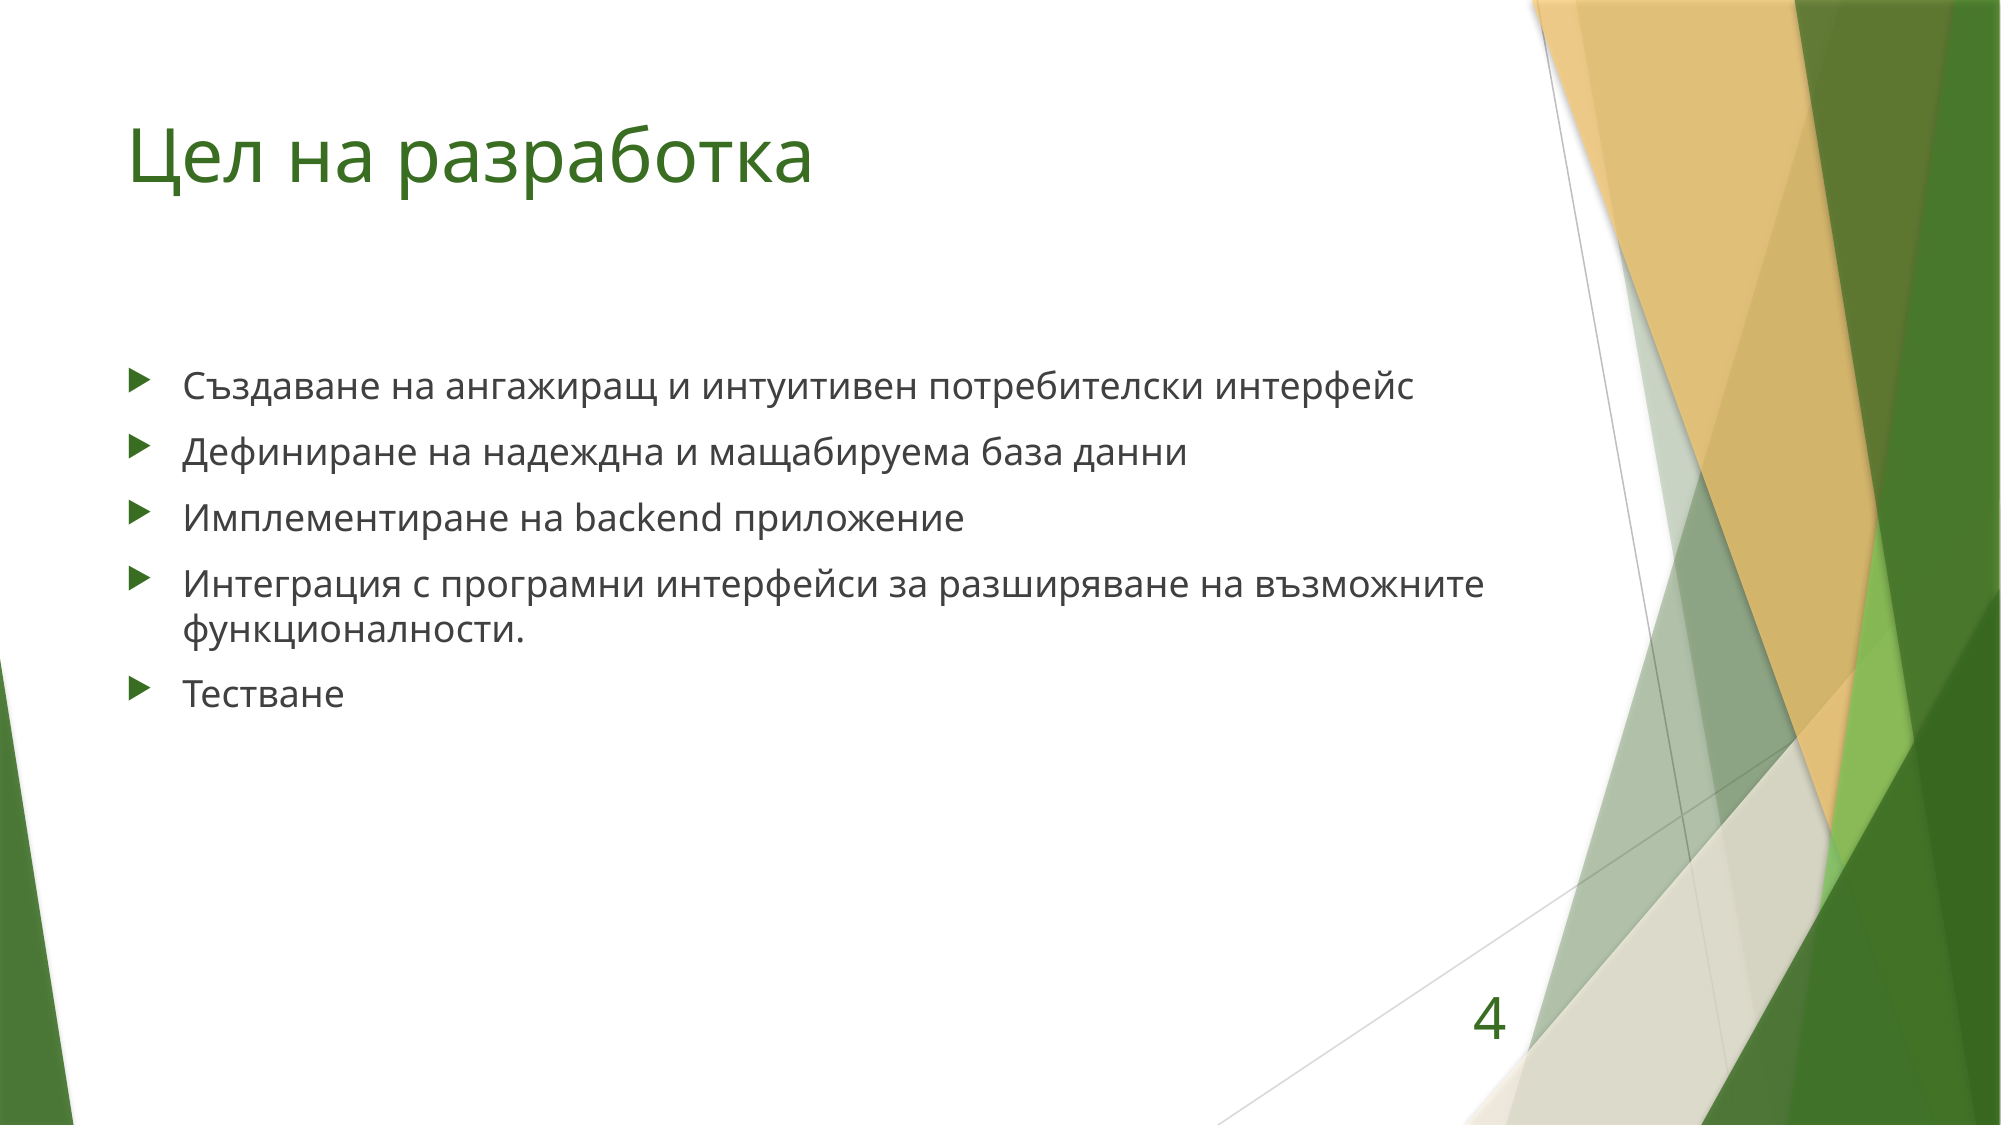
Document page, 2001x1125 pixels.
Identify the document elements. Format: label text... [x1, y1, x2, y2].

list Създаване на ангажиращ и интуитивен потребителски интерфейс Дефиниране на надеждна и мащабируема база данни Имплементиране на backend приложение Интеграция с програмни интерфейси за разширяване на възможните функционалности. Тестване [111, 354, 1522, 992]
slide_number 4 [1409, 991, 1522, 1051]
title Цел на разработка [111, 99, 1522, 317]
